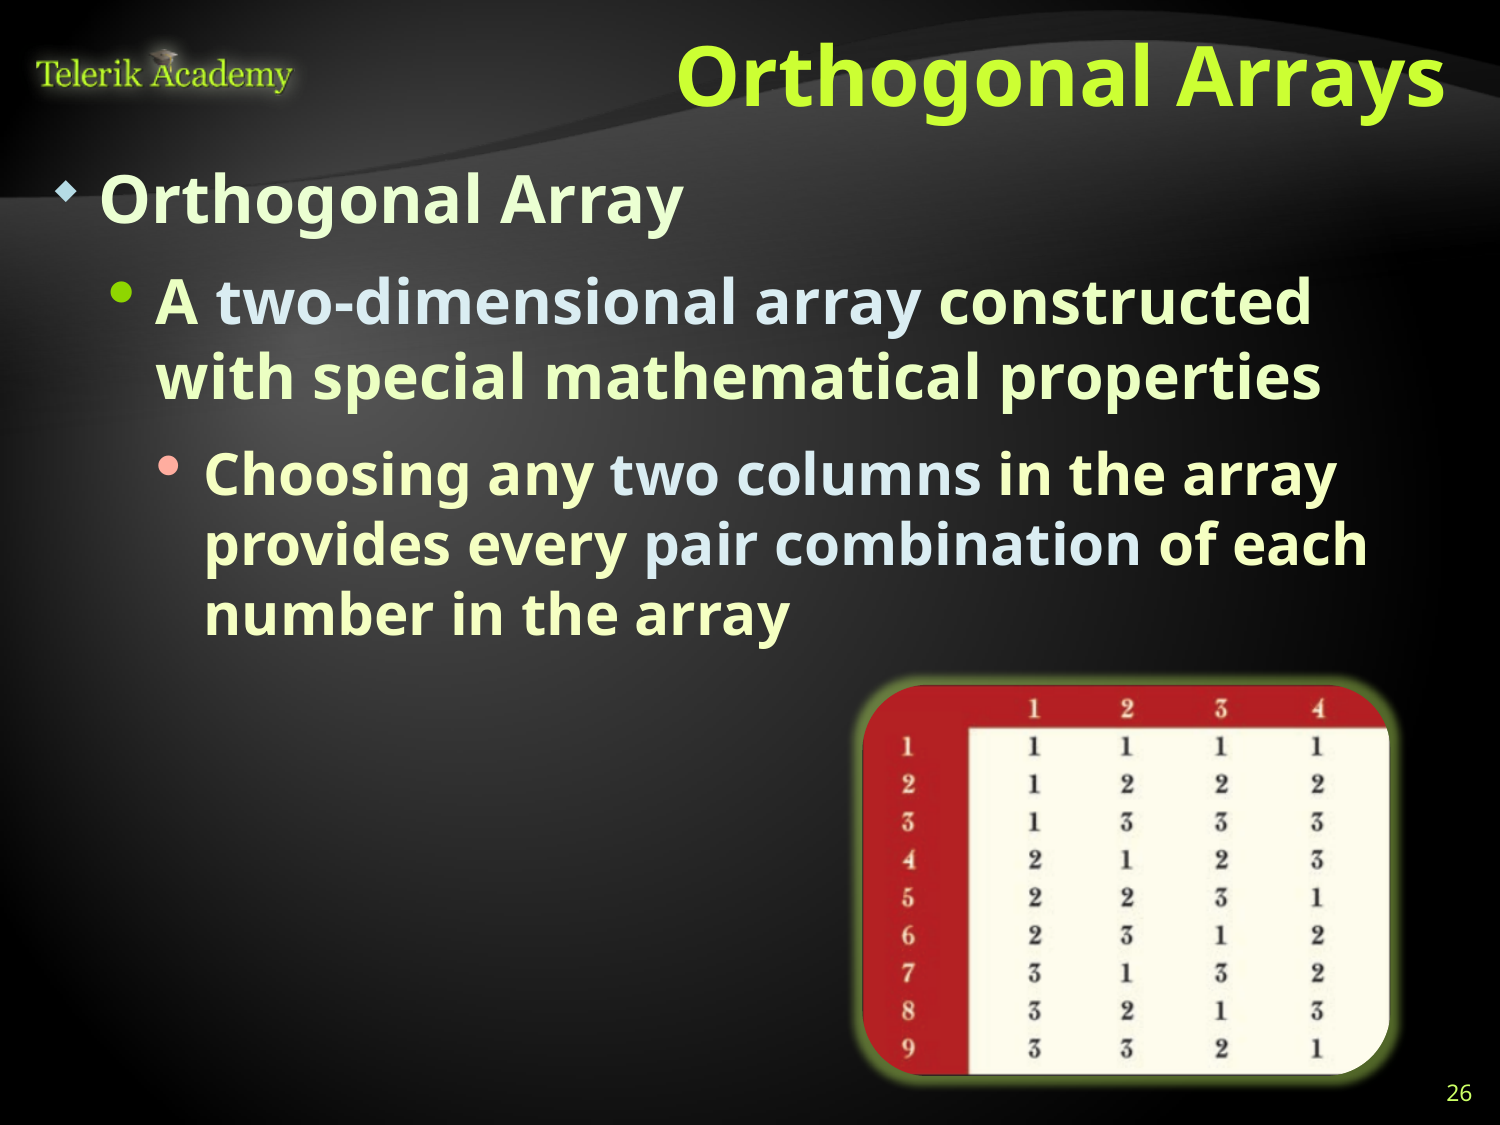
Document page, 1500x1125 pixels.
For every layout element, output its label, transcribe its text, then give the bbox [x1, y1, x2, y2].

picture [0, 0, 1500, 1125]
title Orthogonal Arrays [300, 12, 1463, 149]
title Rules for Selecting Orthogonal Arrays [900, 677, 1354, 681]
list Orthogonal Array A two-dimensional array constructed with special mathematical properties Choosing any two columns in the array provides every pair combination of each number in the array [37, 149, 1463, 1100]
slide_number 26 [1412, 1074, 1488, 1113]
